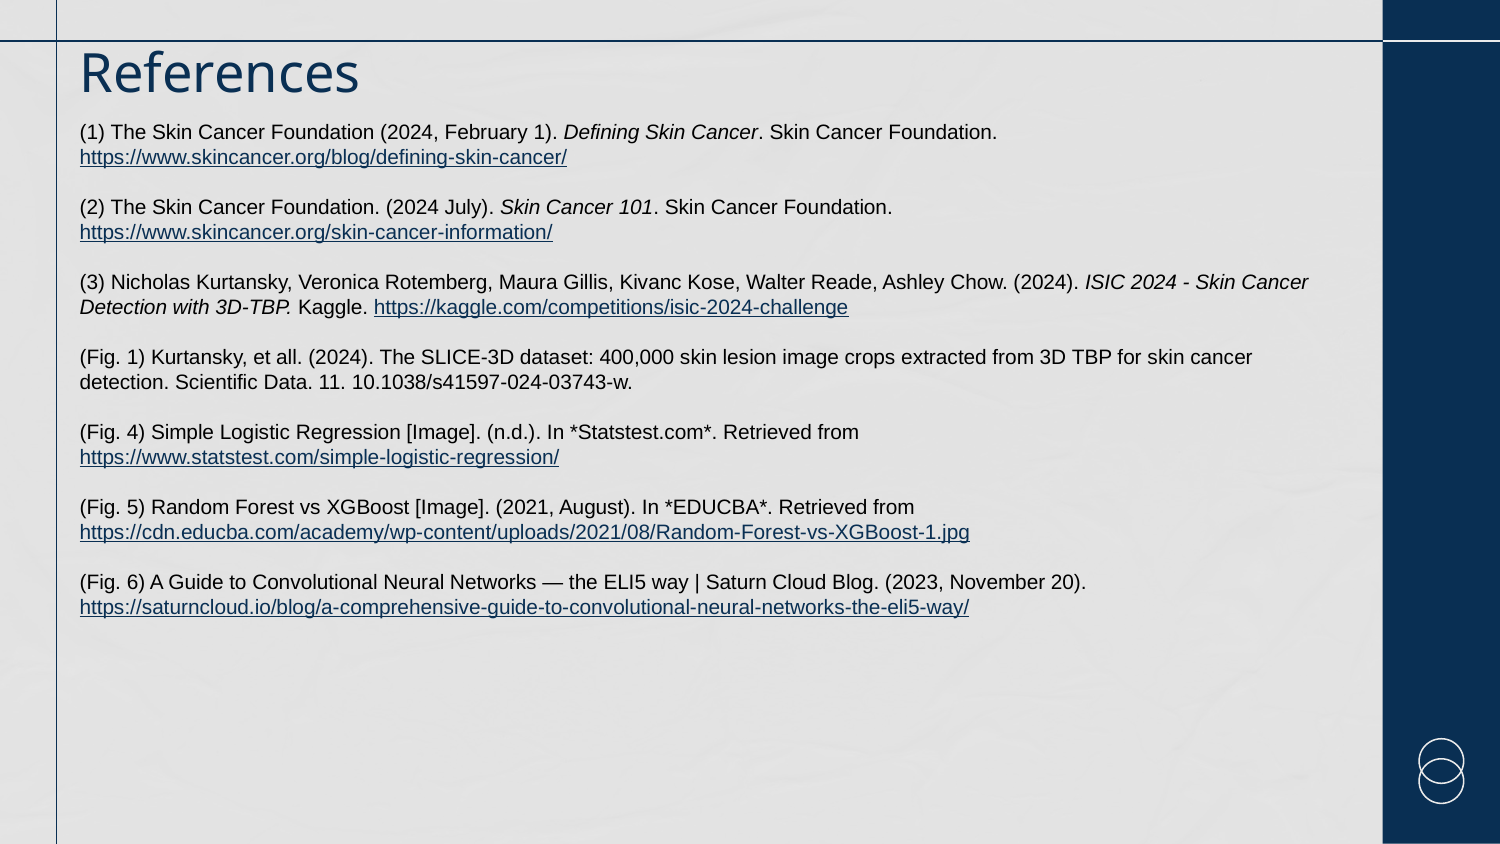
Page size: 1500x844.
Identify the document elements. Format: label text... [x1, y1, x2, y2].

list (1) The Skin Cancer Foundation (2024, February 1). Defining Skin Cancer. Skin Cancer Foundation. https://www.skincancer.org/blog/defining-skin-cancer/ (2) The Skin Cancer Foundation. (2024 July). Skin Cancer 101. Skin Cancer Foundation. https://www.skincancer.org/skin-cancer-information/ (3) Nicholas Kurtansky, Veronica Rotemberg, Maura Gillis, Kivanc Kose, Walter Reade, Ashley Chow. (2024). ISIC 2024 - Skin Cancer Detection with 3D-TBP. Kaggle. https://kaggle.com/competitions/isic-2024-challenge (Fig. 1) Kurtansky, et all. (2024). The SLICE-3D dataset: 400,000 skin lesion image crops extracted from 3D TBP for skin cancer detection. Scientific Data. 11. 10.1038/s41597-024-03743-w. (Fig. 4) Simple Logistic Regression [Image]. (n.d.). In *Statstest.com*. Retrieved from https://www.statstest.com/simple-logistic-regression/ (Fig. 5) Random Forest vs XGBoost [Image]. (2021, August). In *EDUCBA*. Retrieved from https://cdn.educba.com/academy/wp-content/uploads/2021/08/Random-Forest-vs-XGBoost-1.jpg (Fig. 6) A Guide to Convolutional Neural Networks — the ELI5 way | Saturn Cloud Blog. (2023, November 20). https://saturncloud.io/blog/a-comprehensive-guide-to-convolutional-neural-networks-the-eli5-way/ [64, 103, 1329, 802]
title References [64, 23, 1329, 103]
